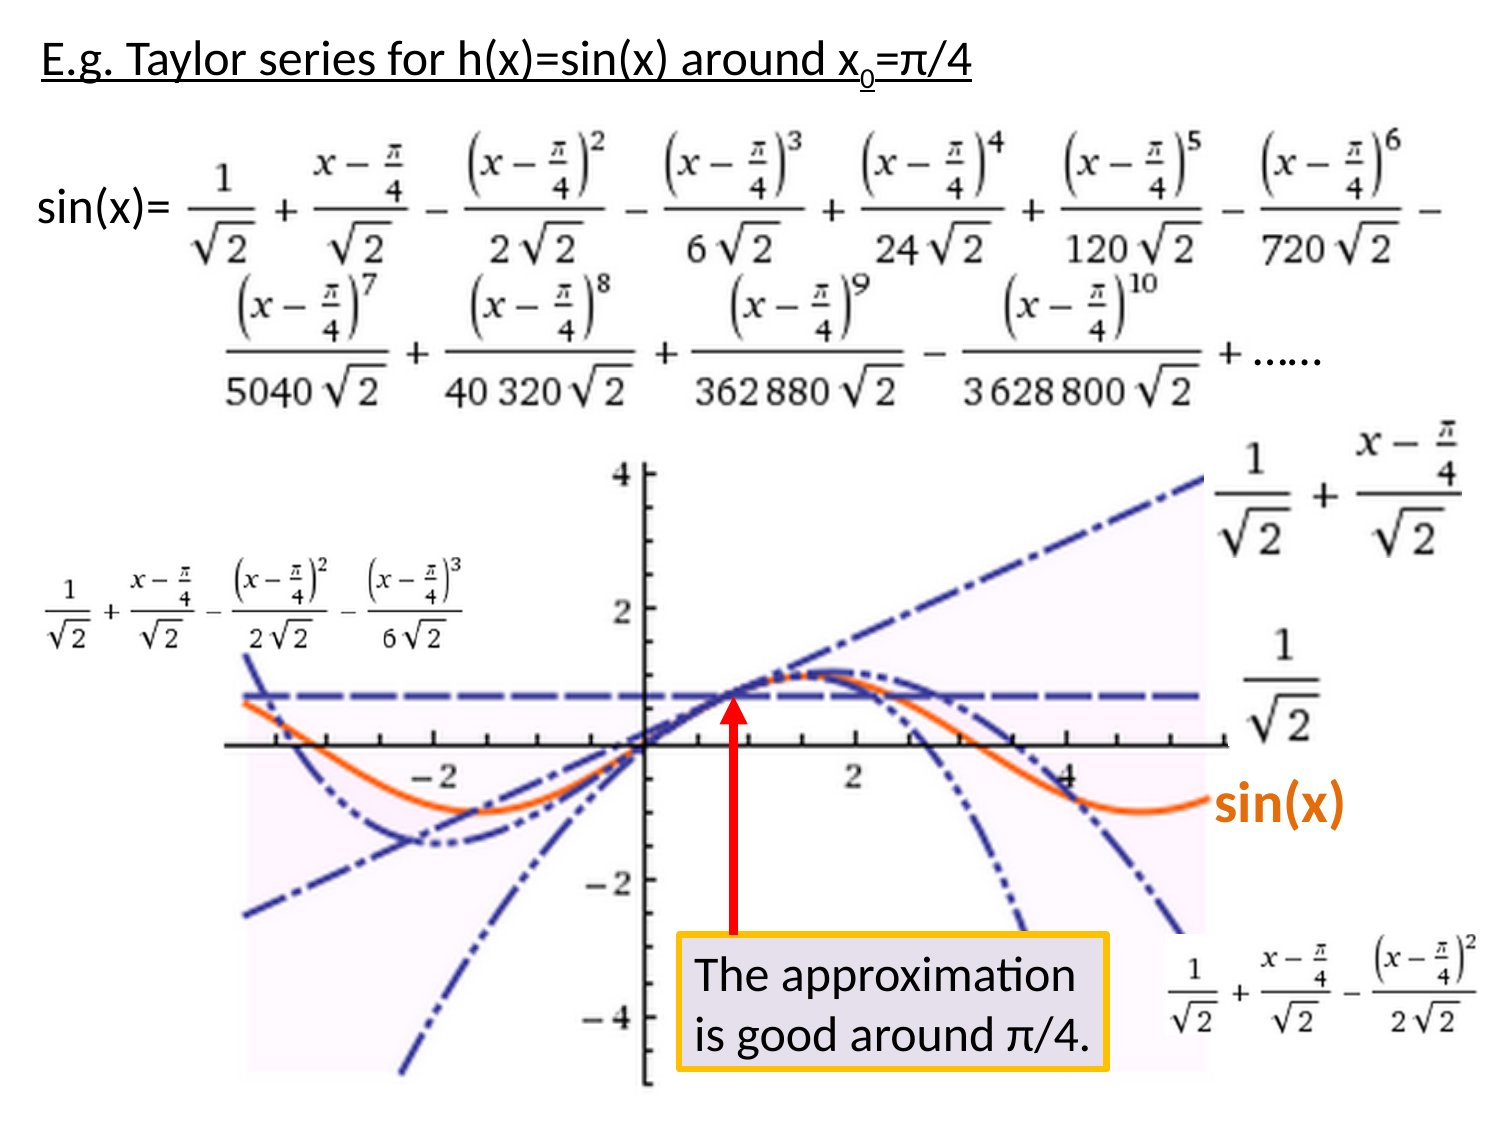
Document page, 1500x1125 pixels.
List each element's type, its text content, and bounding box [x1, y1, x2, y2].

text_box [180, 117, 1500, 437]
text_box sin(x) [1265, 757, 1362, 842]
text_box E.g. Taylor series for h(x)=sin(x) around x0=π/4 [26, 18, 988, 102]
picture [40, 415, 1480, 1100]
text_box sin(x)= [21, 165, 175, 241]
